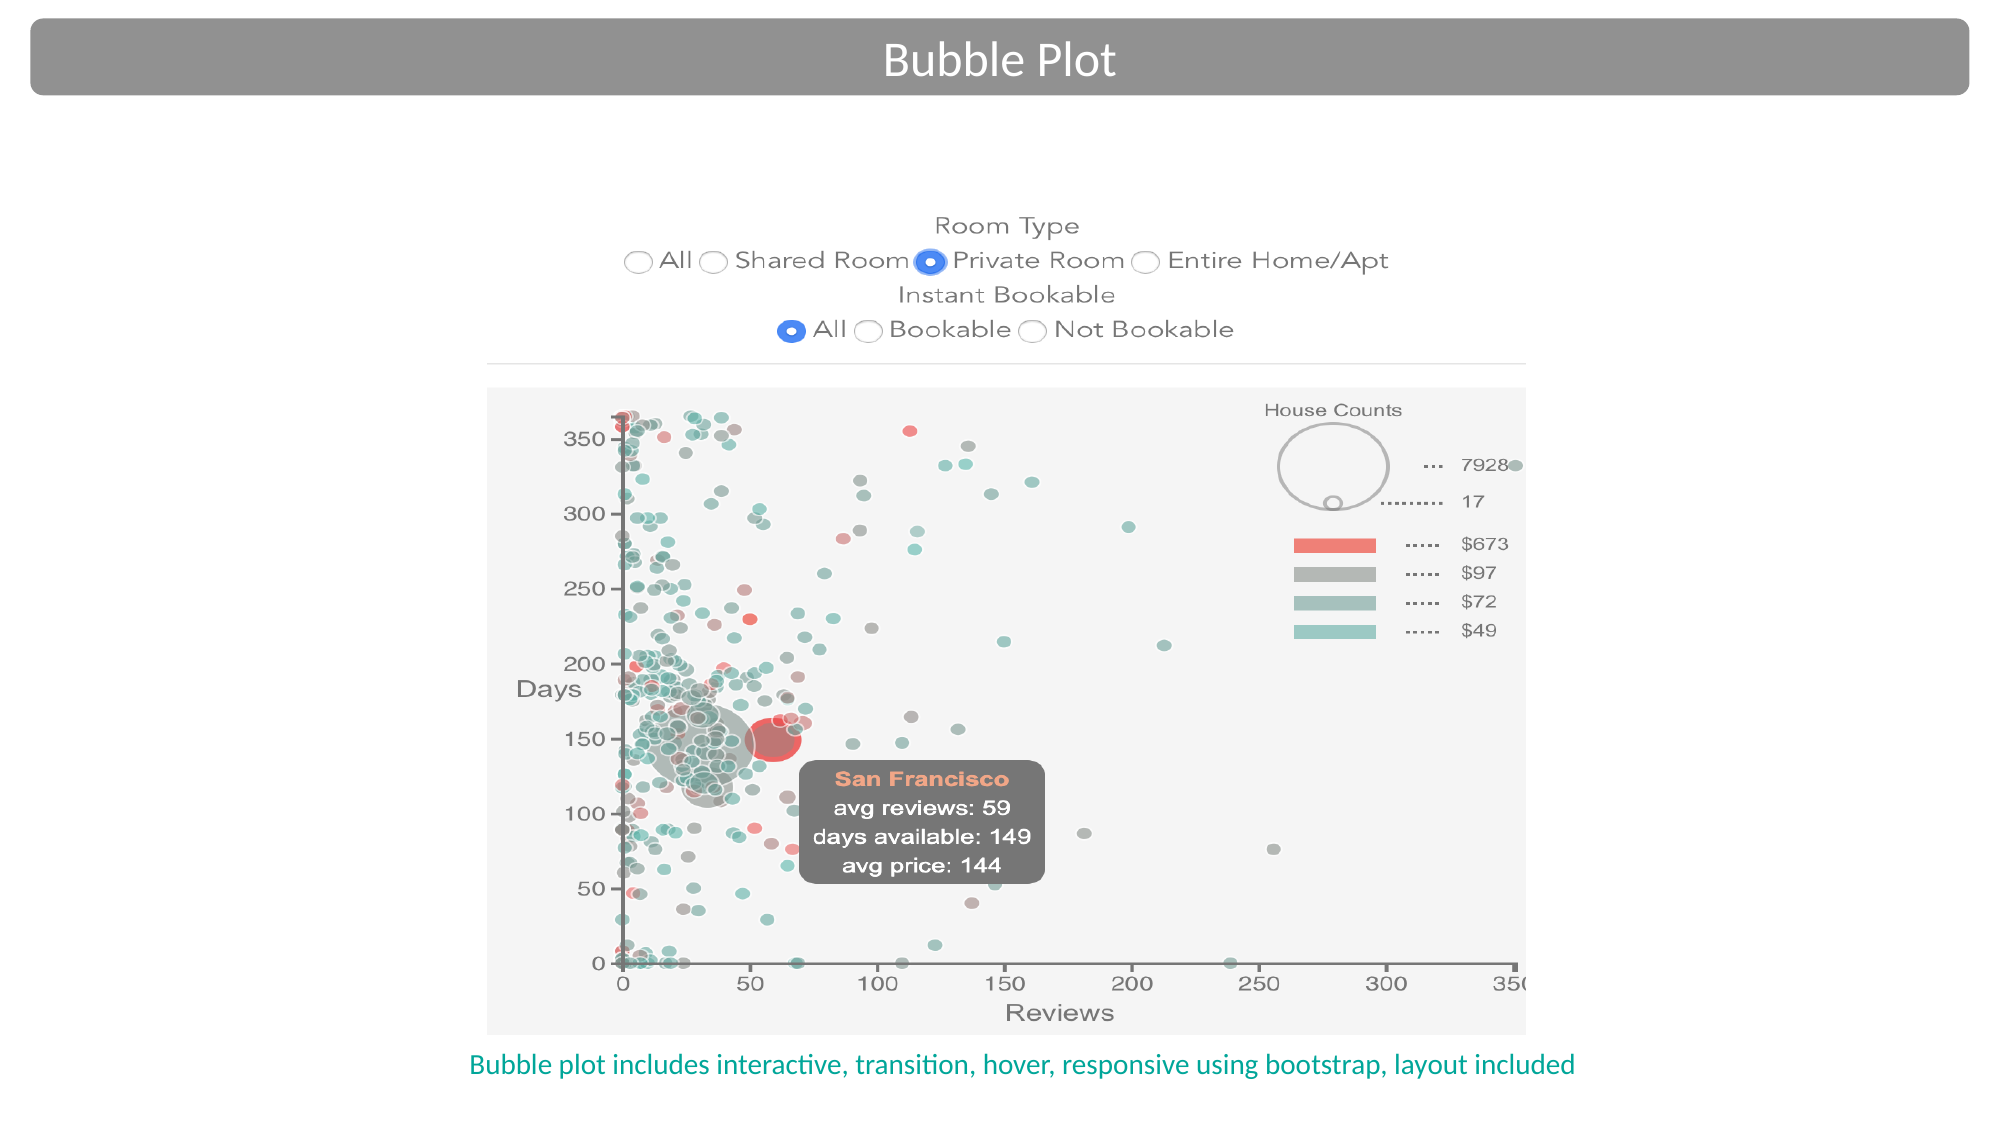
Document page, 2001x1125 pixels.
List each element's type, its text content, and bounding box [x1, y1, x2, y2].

text_box Bubble plot includes interactive, transition, hover, responsive using bootstrap, layout included [454, 1038, 1788, 1088]
text_box Bubble Plot [29, 17, 1971, 97]
picture [454, 187, 1546, 1052]
